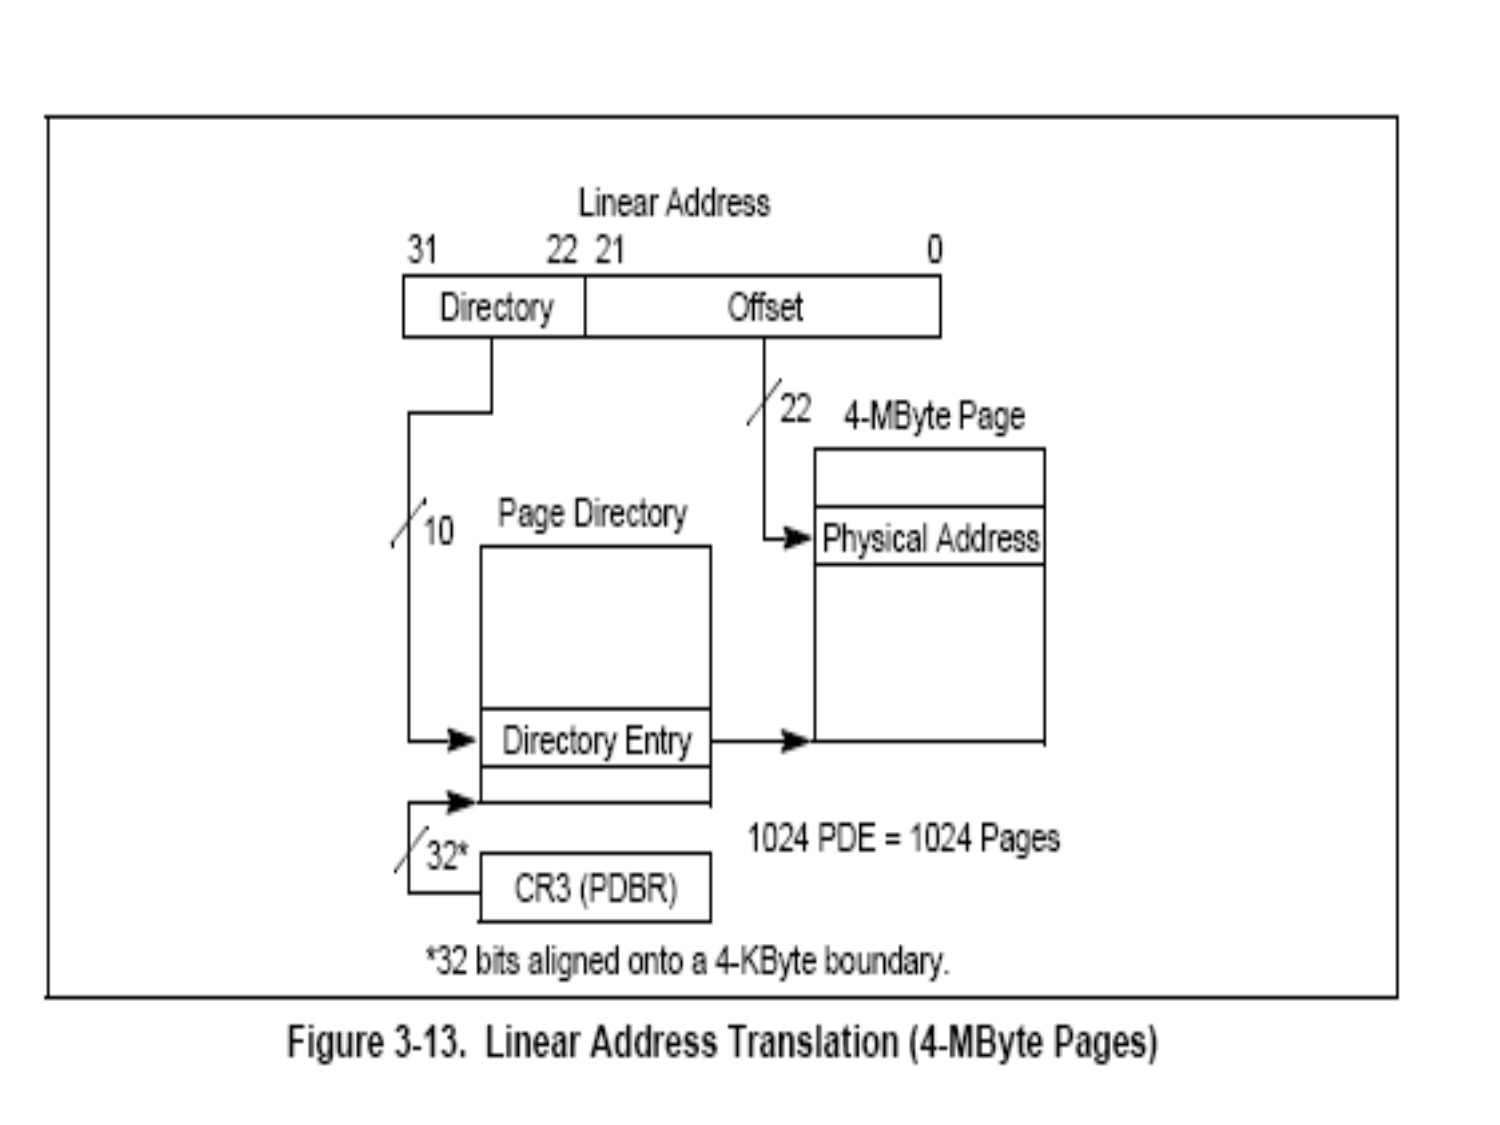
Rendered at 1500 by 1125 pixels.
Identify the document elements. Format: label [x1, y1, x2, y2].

picture [37, 37, 1451, 1088]
